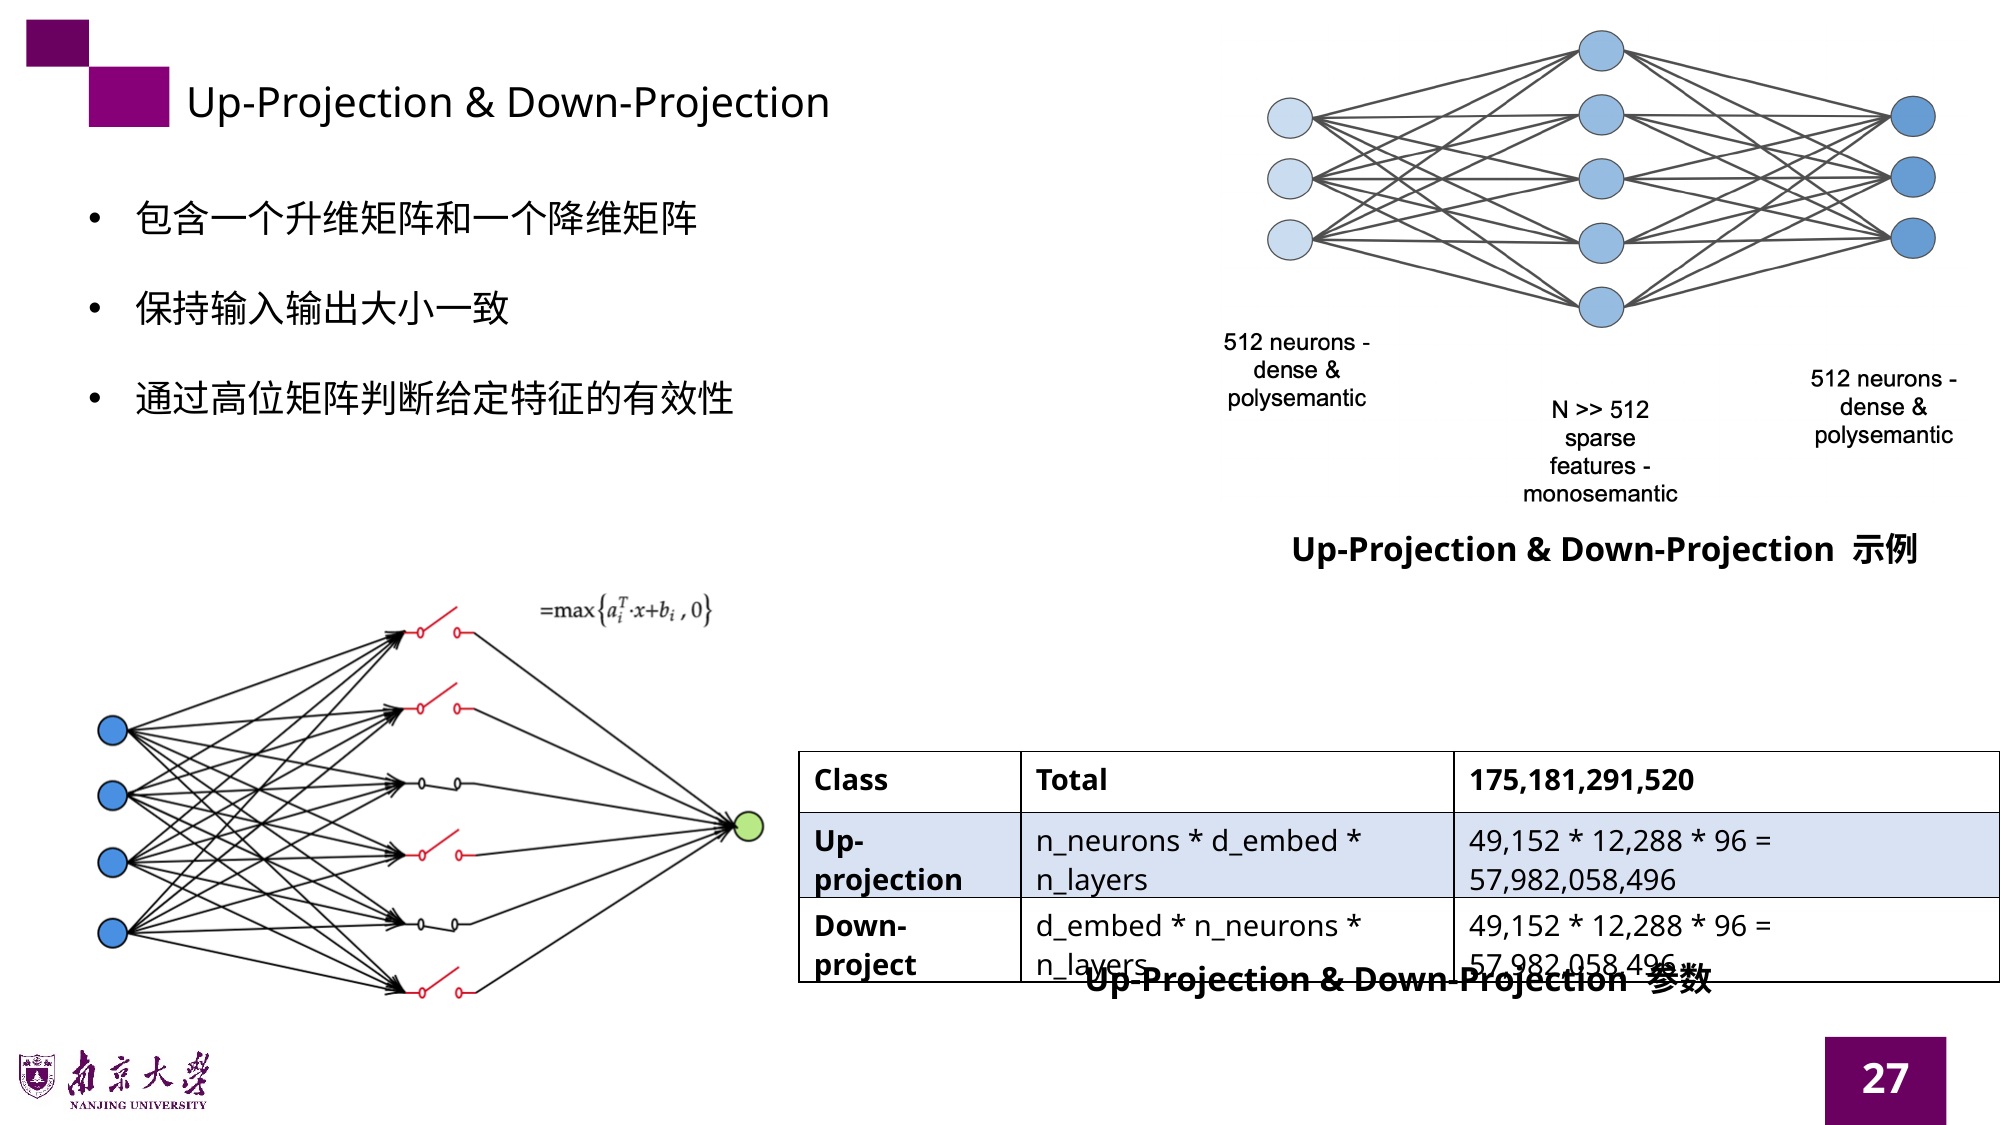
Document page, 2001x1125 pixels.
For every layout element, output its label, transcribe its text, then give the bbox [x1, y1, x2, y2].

text_box 包含一个升维矩阵和一个降维矩阵 保持输入输出大小一致 通过高位矩阵判断给定特征的有效性 [73, 187, 893, 428]
table_cell Down-project [800, 898, 1020, 981]
picture [73, 592, 776, 1030]
text_box Up-Projection & Down-Projection 示例 [1263, 520, 1947, 576]
picture [1220, 24, 1968, 504]
table_header Total [1022, 752, 1453, 812]
table_cell 49,152 * 12,288 * 96 = 57,982,058,496 [1455, 898, 1999, 981]
table_cell n_neurons * d_embed * n_layers [1022, 813, 1453, 897]
title Up-Projection & Down-Projection [171, 68, 1220, 272]
table_header Class [800, 752, 1020, 812]
text_box Up-Projection & Down-Projection 参数 [1025, 950, 1772, 1006]
table_cell d_embed * n_neurons * n_layers [1022, 898, 1453, 981]
slide_number 27 [1771, 1050, 2000, 1111]
picture [19, 1050, 209, 1111]
table_header 175,181,291,520 [1455, 752, 1999, 812]
table_cell 49,152 * 12,288 * 96 = 57,982,058,496 [1455, 813, 1999, 897]
table_cell Up-projection [800, 813, 1020, 897]
